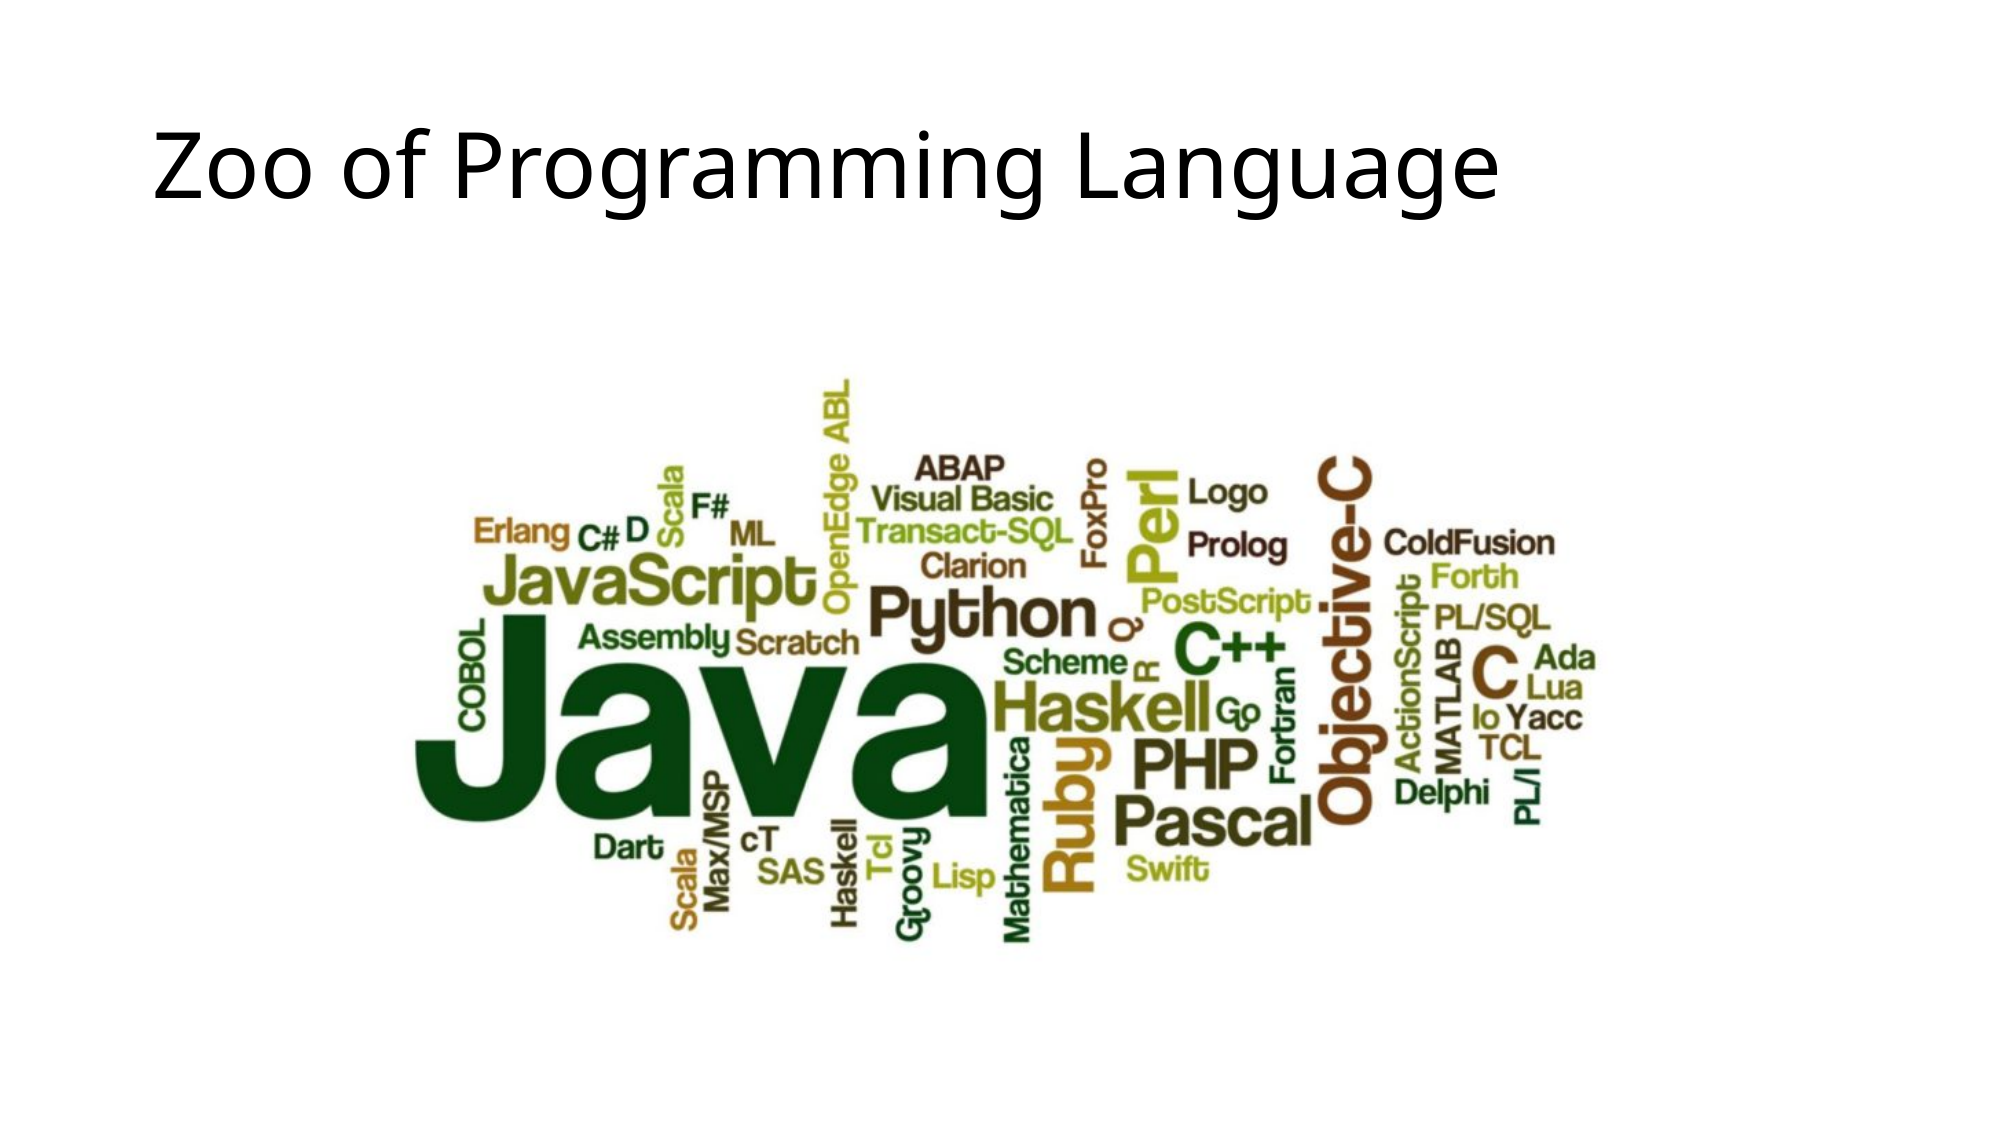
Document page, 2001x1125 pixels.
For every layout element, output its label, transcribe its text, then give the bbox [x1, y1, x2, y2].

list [380, 299, 1619, 1014]
title Zoo of Programming Language [137, 59, 1863, 278]
